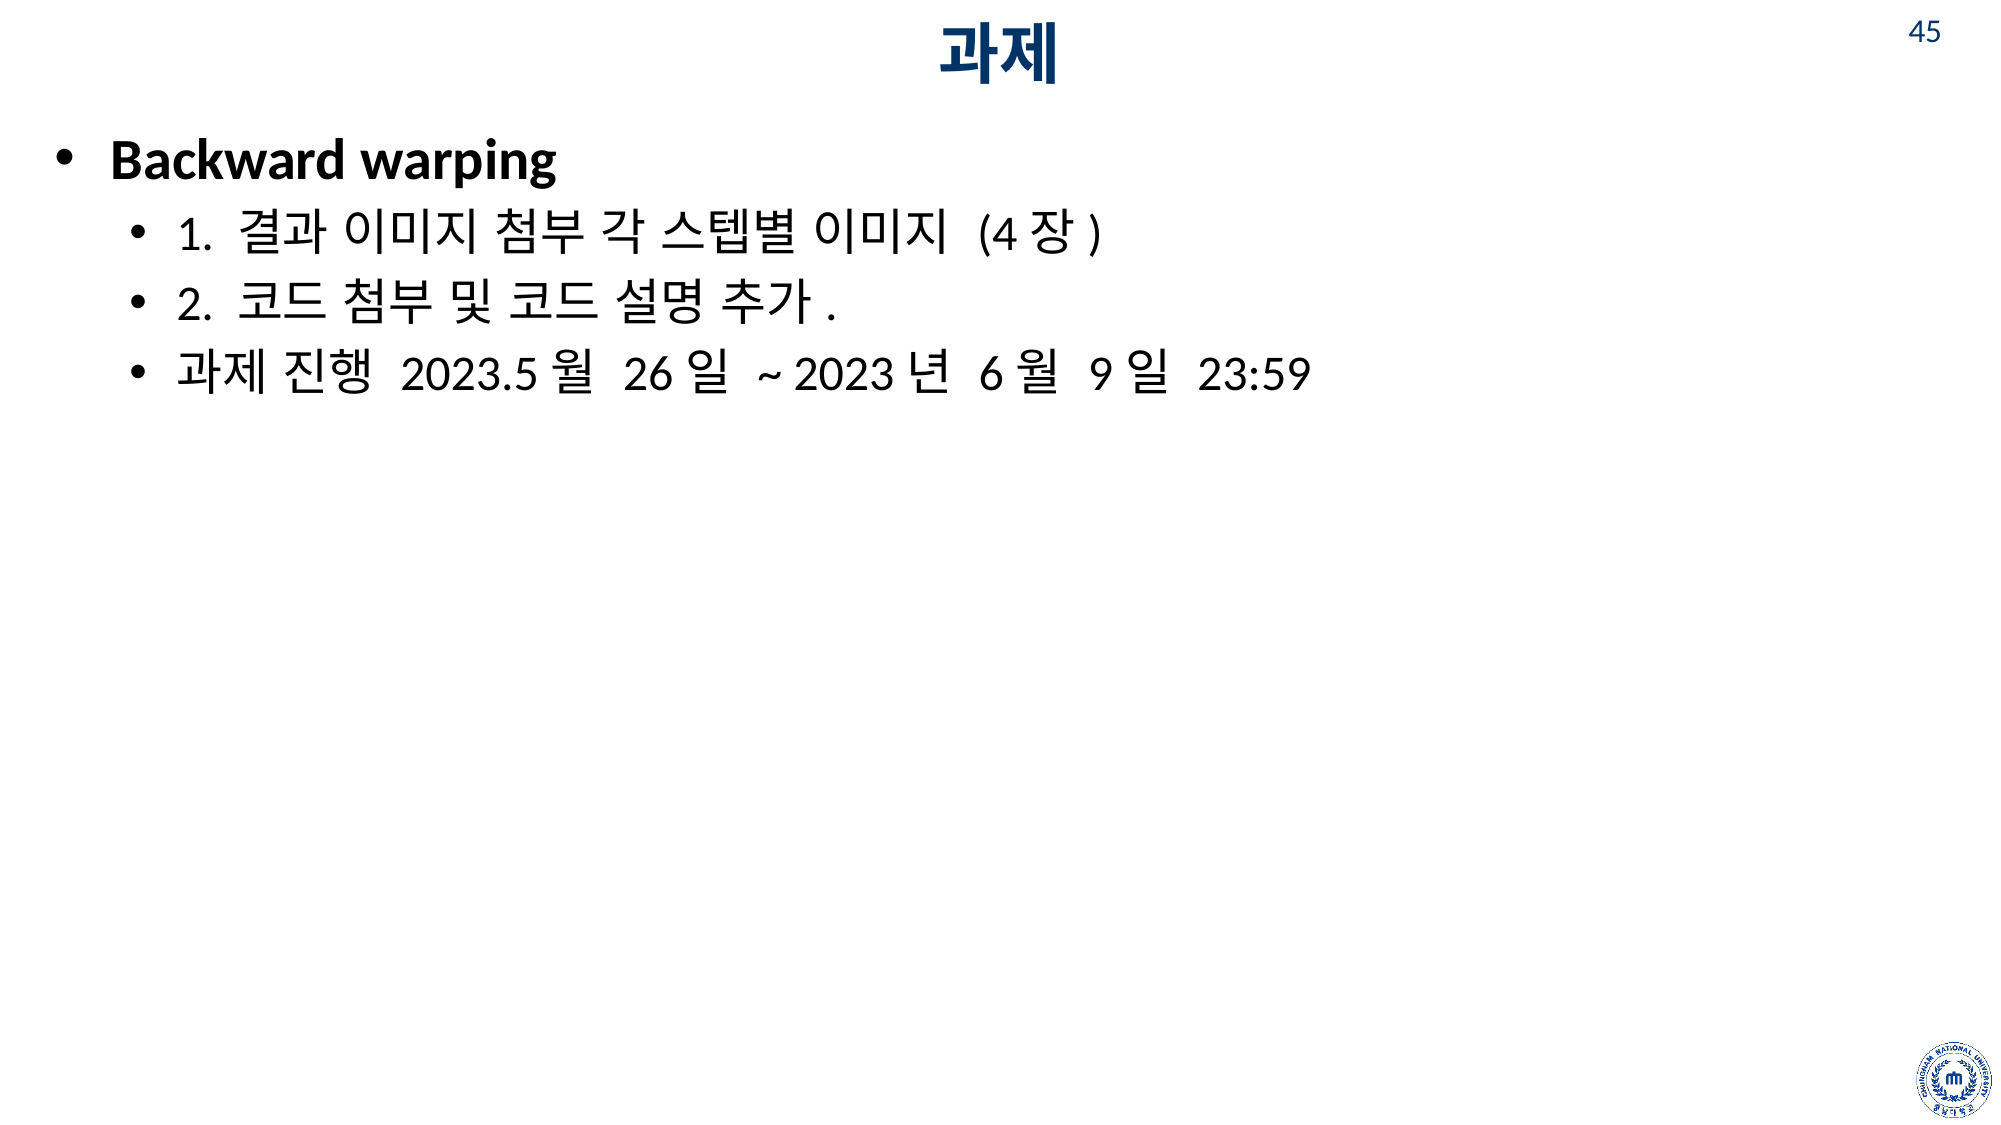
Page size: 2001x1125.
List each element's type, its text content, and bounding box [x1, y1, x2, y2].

text_box Backward warping 1. 결과 이미지 첨부 각 스텝별 이미지 (4장) 2. 코드 첨부 및 코드 설명 추가. 과제 진행 2023.5월 26일 ~ 2023년 6월 9일 23:59 [39, 113, 1961, 1035]
title 과제 [279, 2, 1721, 102]
picture [1916, 1042, 1994, 1118]
